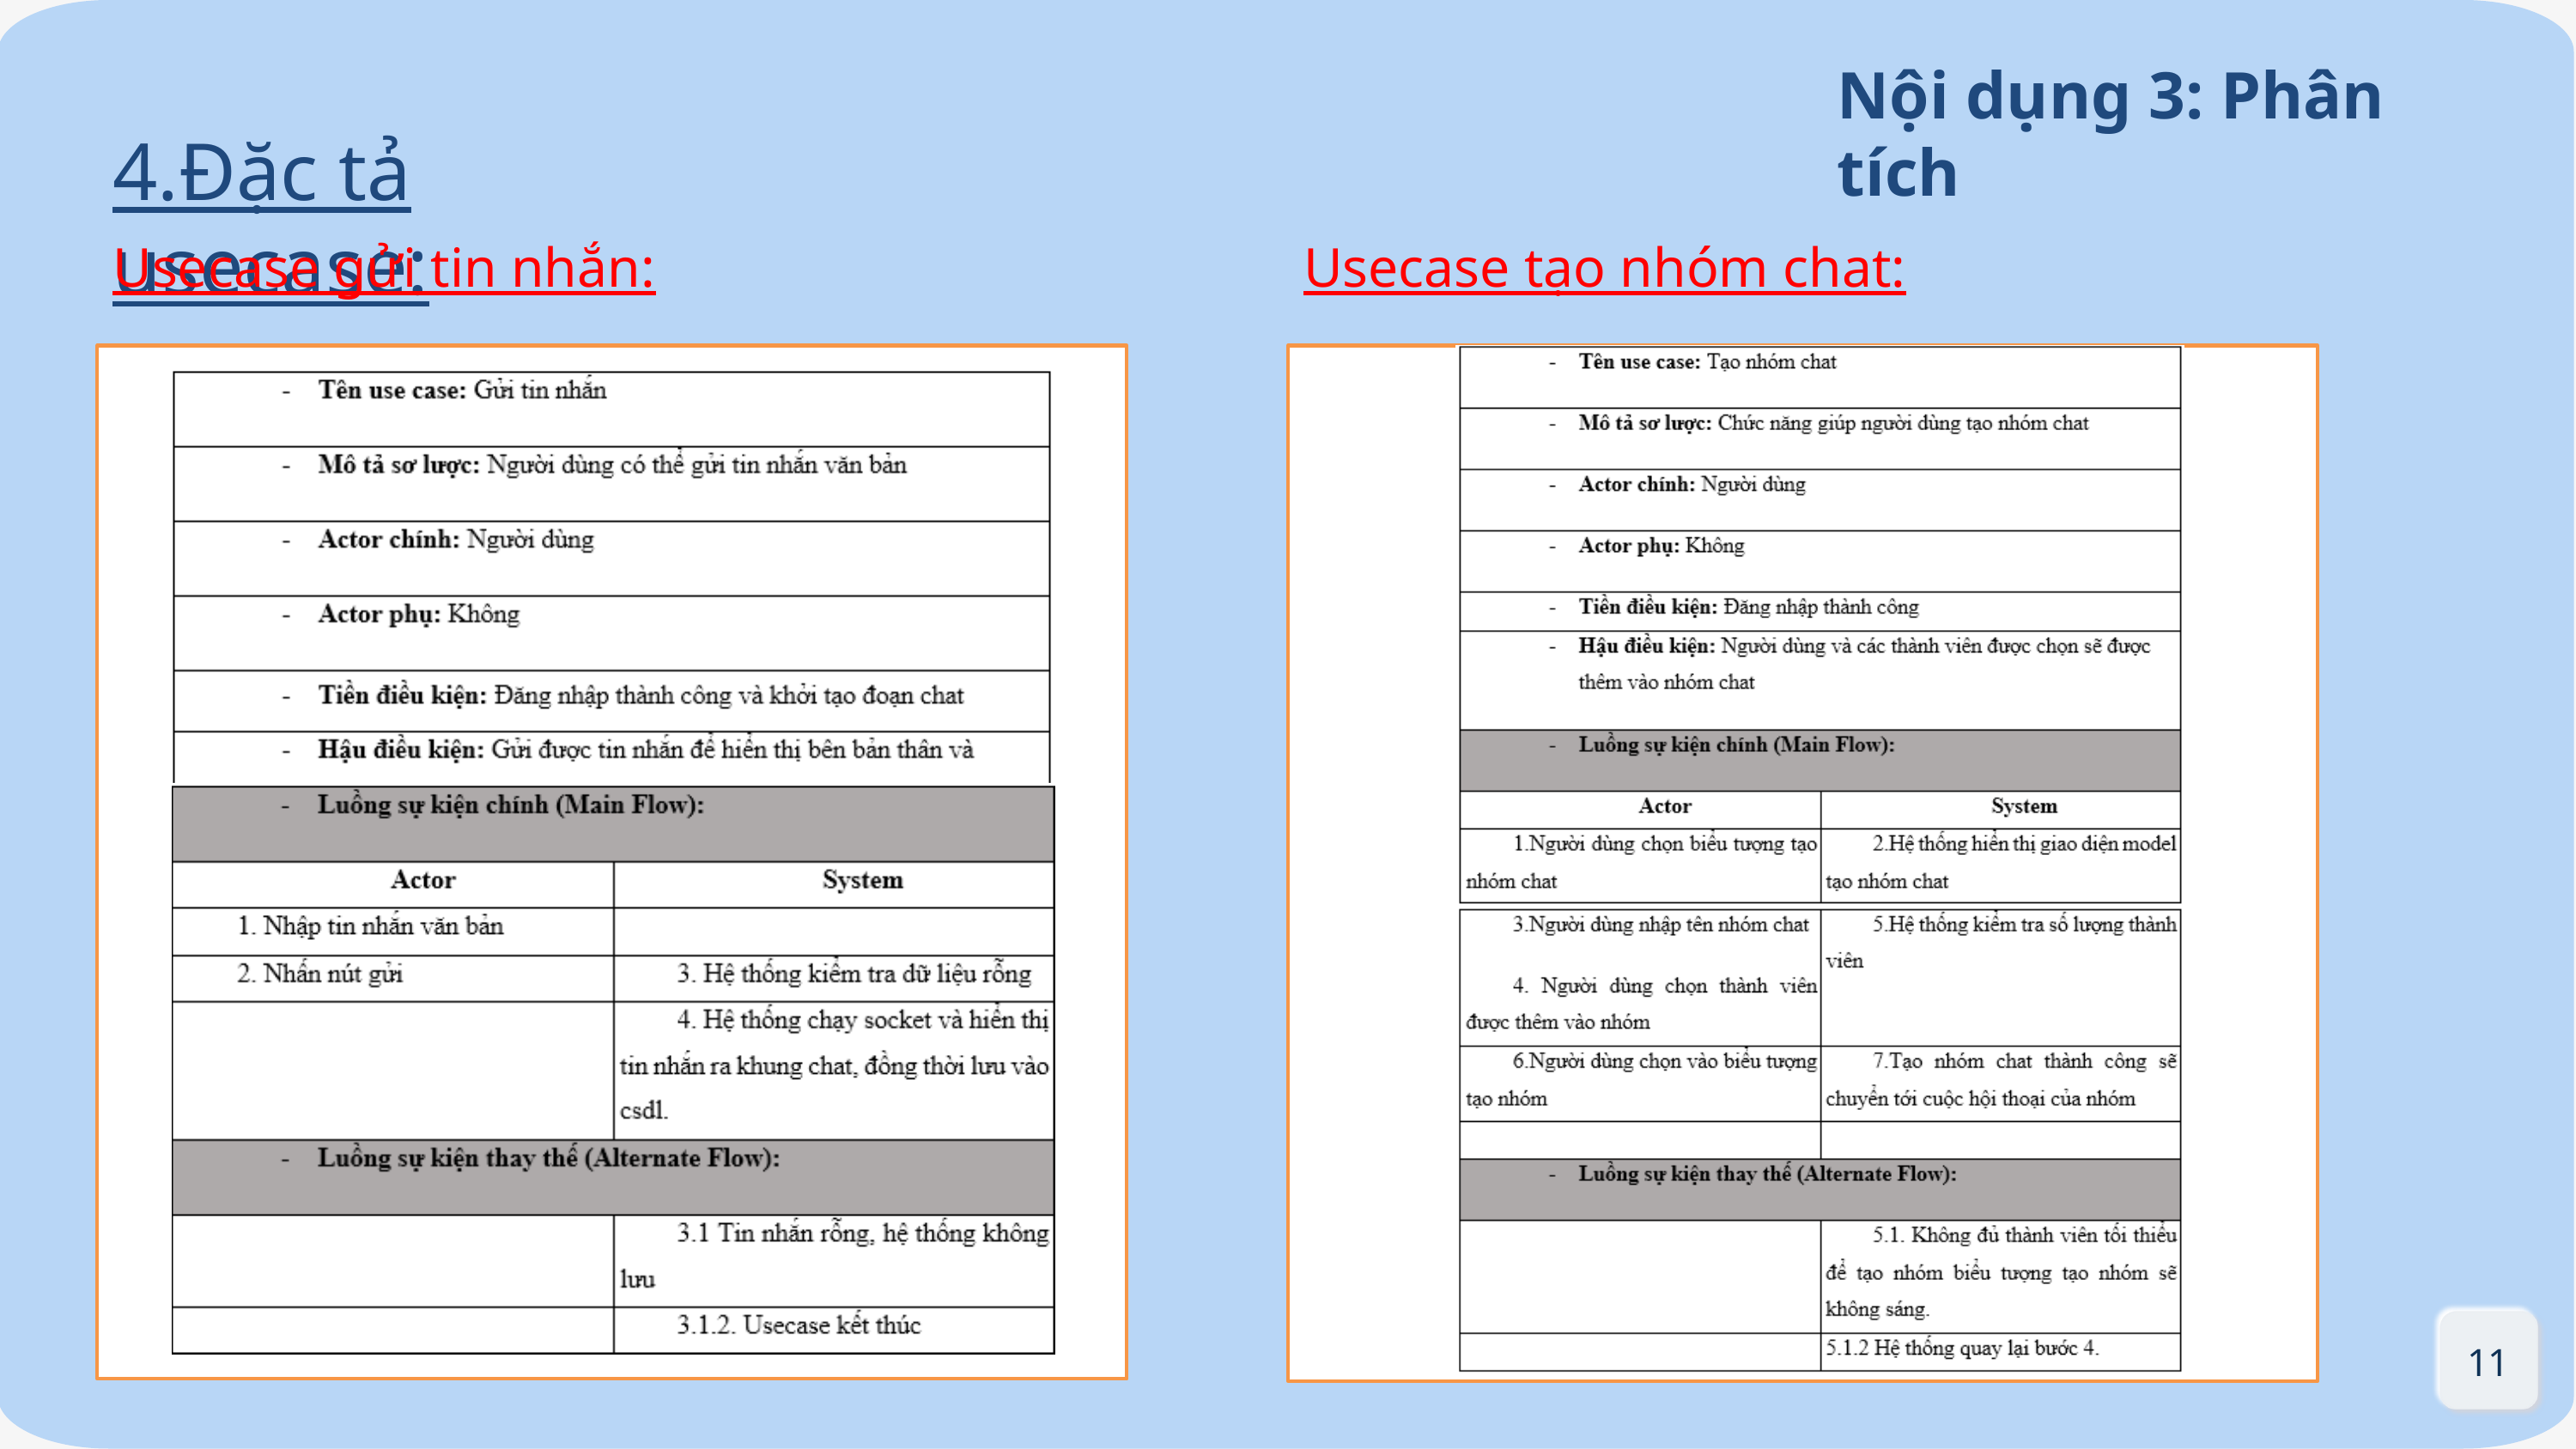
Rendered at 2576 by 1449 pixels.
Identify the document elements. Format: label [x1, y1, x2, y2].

text_box [2430, 1301, 2547, 1418]
picture [171, 369, 1055, 1355]
text_box [0, 0, 2574, 1449]
picture [1455, 345, 2184, 1377]
